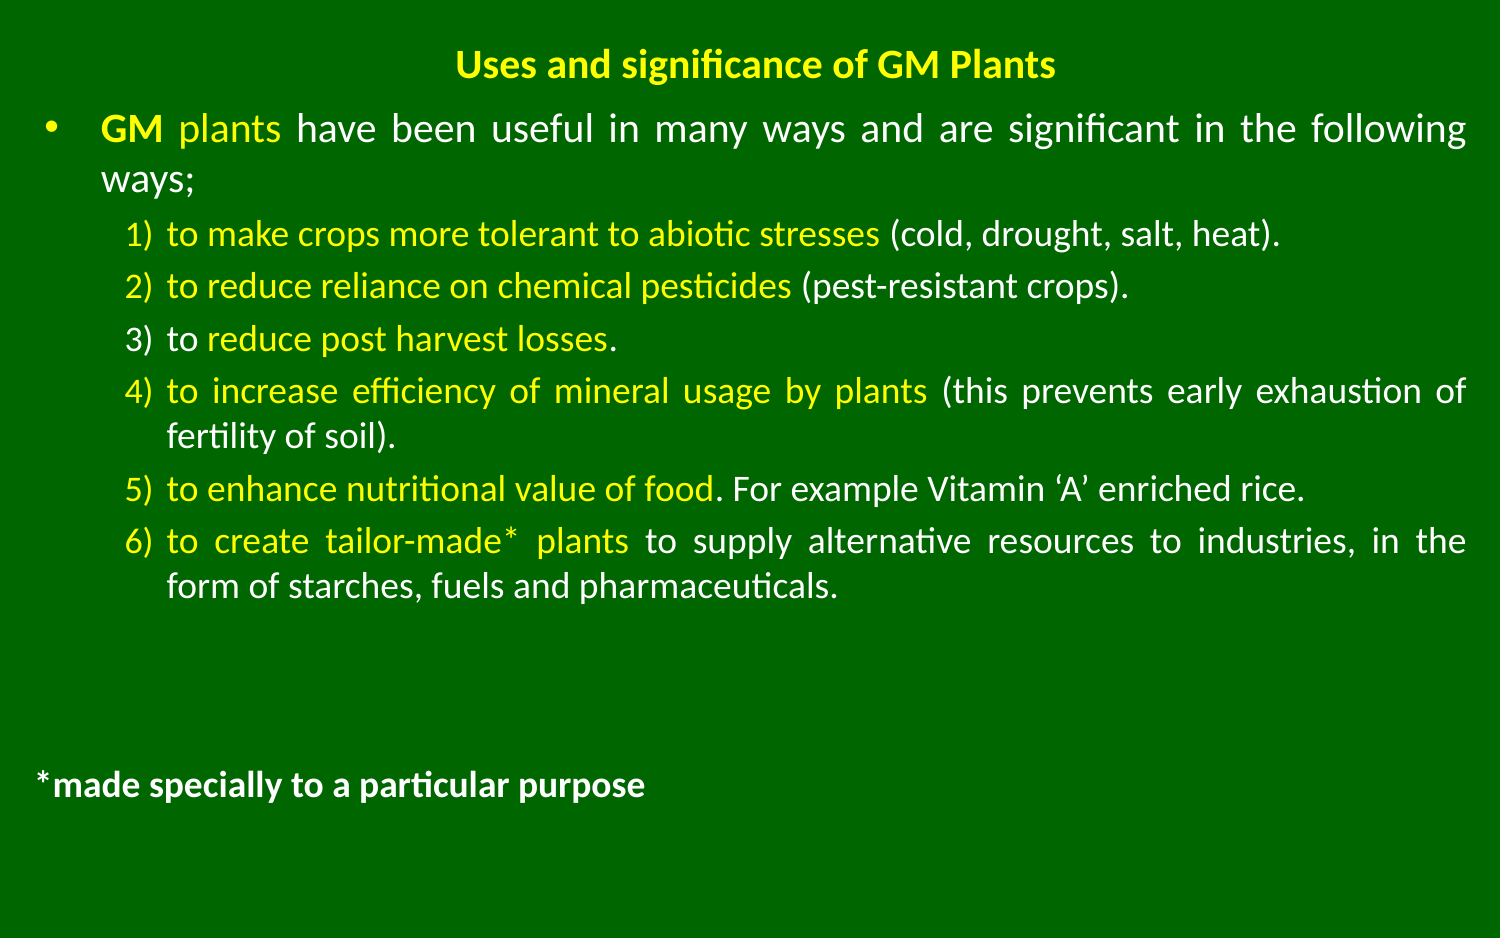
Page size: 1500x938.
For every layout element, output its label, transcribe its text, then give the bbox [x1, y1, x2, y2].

list GM plants have been useful in many ways and are significant in the following ways; to make crops more tolerant to abiotic stresses (cold, drought, salt, heat). to reduce reliance on chemical pesticides (pest-resistant crops). to reduce post harvest losses. to increase efficiency of mineral usage by plants (this prevents early exhaustion of fertility of soil). to enhance nutritional value of food. For example Vitamin ‘A’ enriched rice. to create tailor-made* plants to supply alternative resources to industries, in the form of starches, fuels and pharmaceuticals. [29, 93, 1483, 859]
text_box *made specially to a particular purpose [19, 752, 830, 812]
title Uses and significance of GM Plants [29, 0, 1483, 93]
